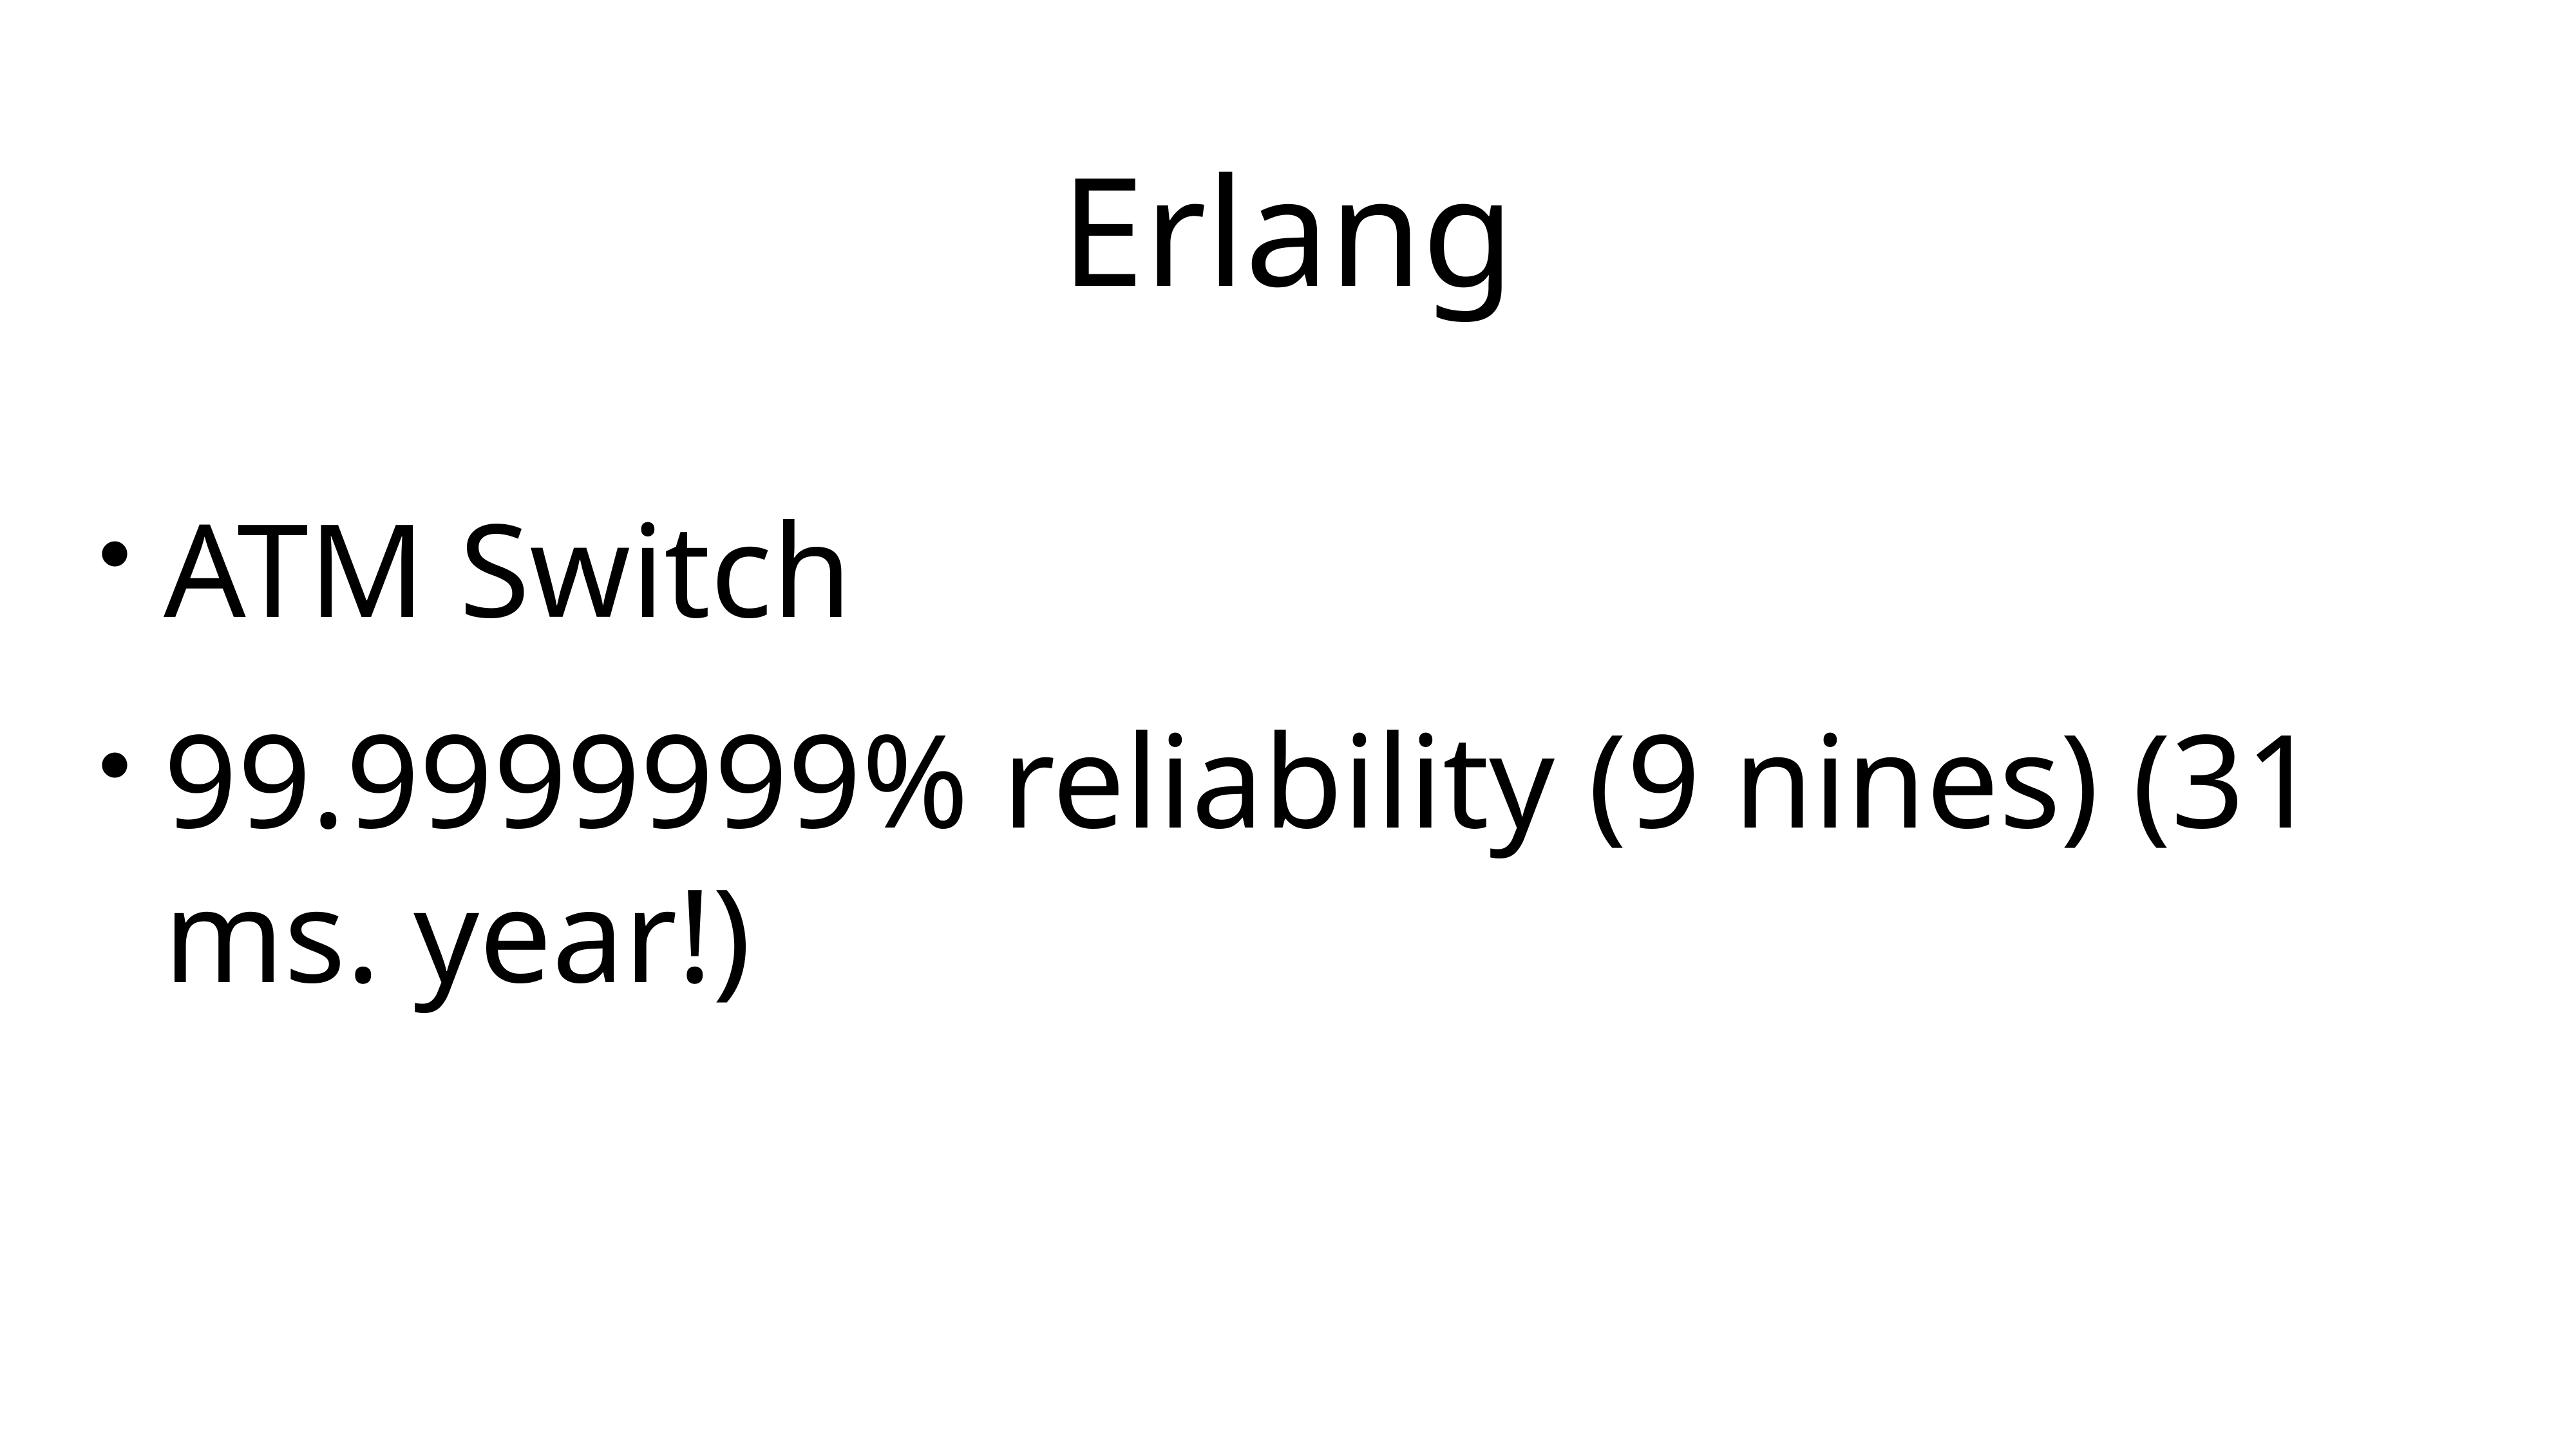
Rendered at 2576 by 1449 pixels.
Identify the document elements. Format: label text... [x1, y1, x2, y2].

title Erlang [463, 65, 2113, 386]
list ATM Switch 99.9999999% reliability (9 nines) (31 ms. year!) [98, 386, 2475, 1321]
